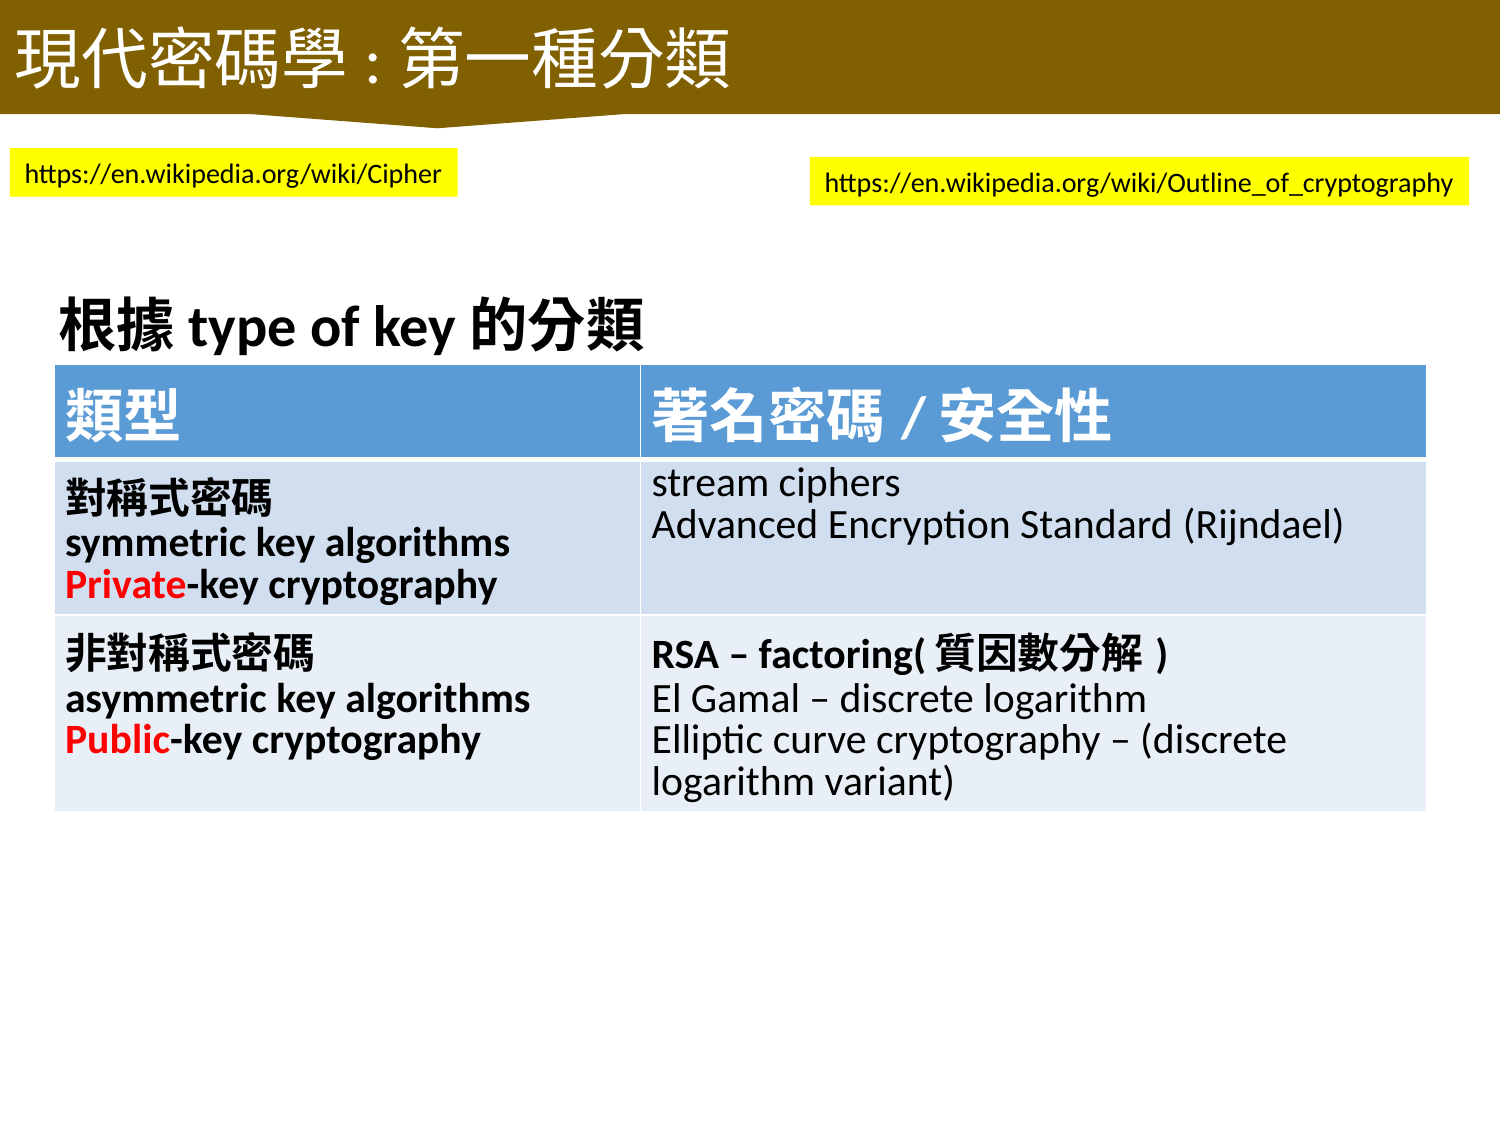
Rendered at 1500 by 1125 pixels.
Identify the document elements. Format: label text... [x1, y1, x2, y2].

text_box 現代密碼學:第一種分類 [0, 0, 1500, 130]
table_cell 對稱式密碼 symmetric key algorithms Private-key cryptography [55, 462, 640, 614]
table_cell 非對稱式密碼 asymmetric key algorithms Public-key cryptography [55, 616, 640, 811]
table_cell RSA – factoring(質因數分解) El Gamal – discrete logarithm Elliptic curve cryptography – (discrete logarithm variant) [641, 616, 1426, 811]
table_cell stream ciphers Advanced Encryption Standard (Rijndael) [641, 462, 1426, 614]
text_box 根據type of key的分類 [43, 280, 660, 366]
text_box https://en.wikipedia.org/wiki/Cipher [9, 148, 458, 197]
table_header 類型 [55, 366, 640, 457]
text_box https://en.wikipedia.org/wiki/Outline_of_cryptography [809, 156, 1470, 206]
table_header 著名密碼/安全性 [641, 365, 1426, 457]
